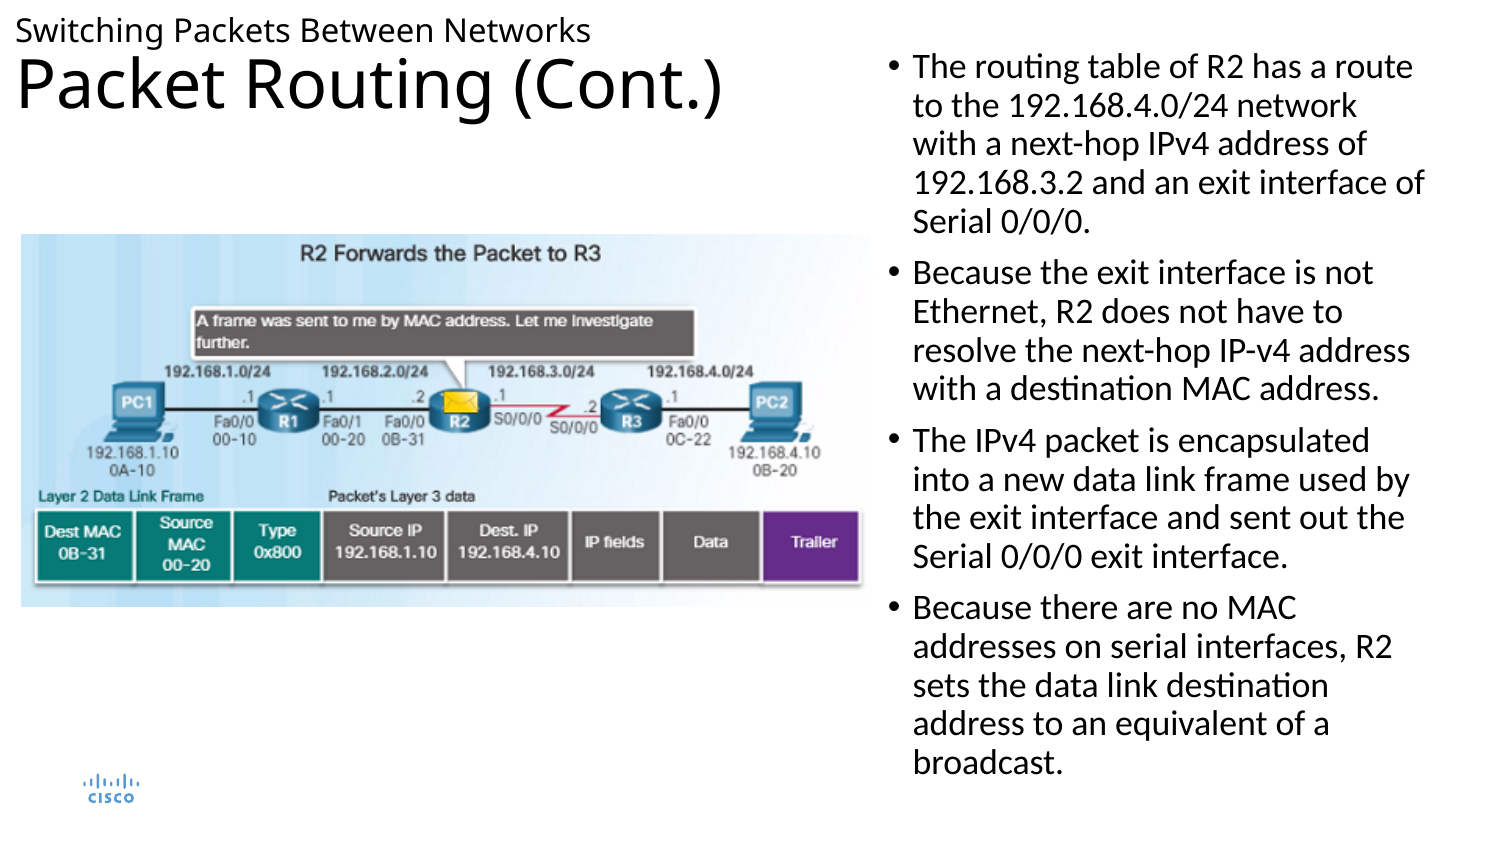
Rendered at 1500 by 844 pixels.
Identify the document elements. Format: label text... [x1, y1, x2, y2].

title Switching Packets Between Networks Packet Routing (Cont.) [0, 6, 799, 131]
picture [21, 234, 873, 607]
list The routing table of R2 has a route to the 192.168.4.0/24 network with a next-hop IPv4 address of 192.168.3.2 and an exit interface of Serial 0/0/0. Because the exit interface is not Ethernet, R2 does not have to resolve the next-hop IP-v4 address with a destination MAC address. The IPv4 packet is encapsulated into a new data link frame used by the exit interface and sent out the Serial 0/0/0 exit interface. Because there are no MAC addresses on serial interfaces, R2 sets the data link destination address to an equivalent of a broadcast. [872, 40, 1443, 801]
